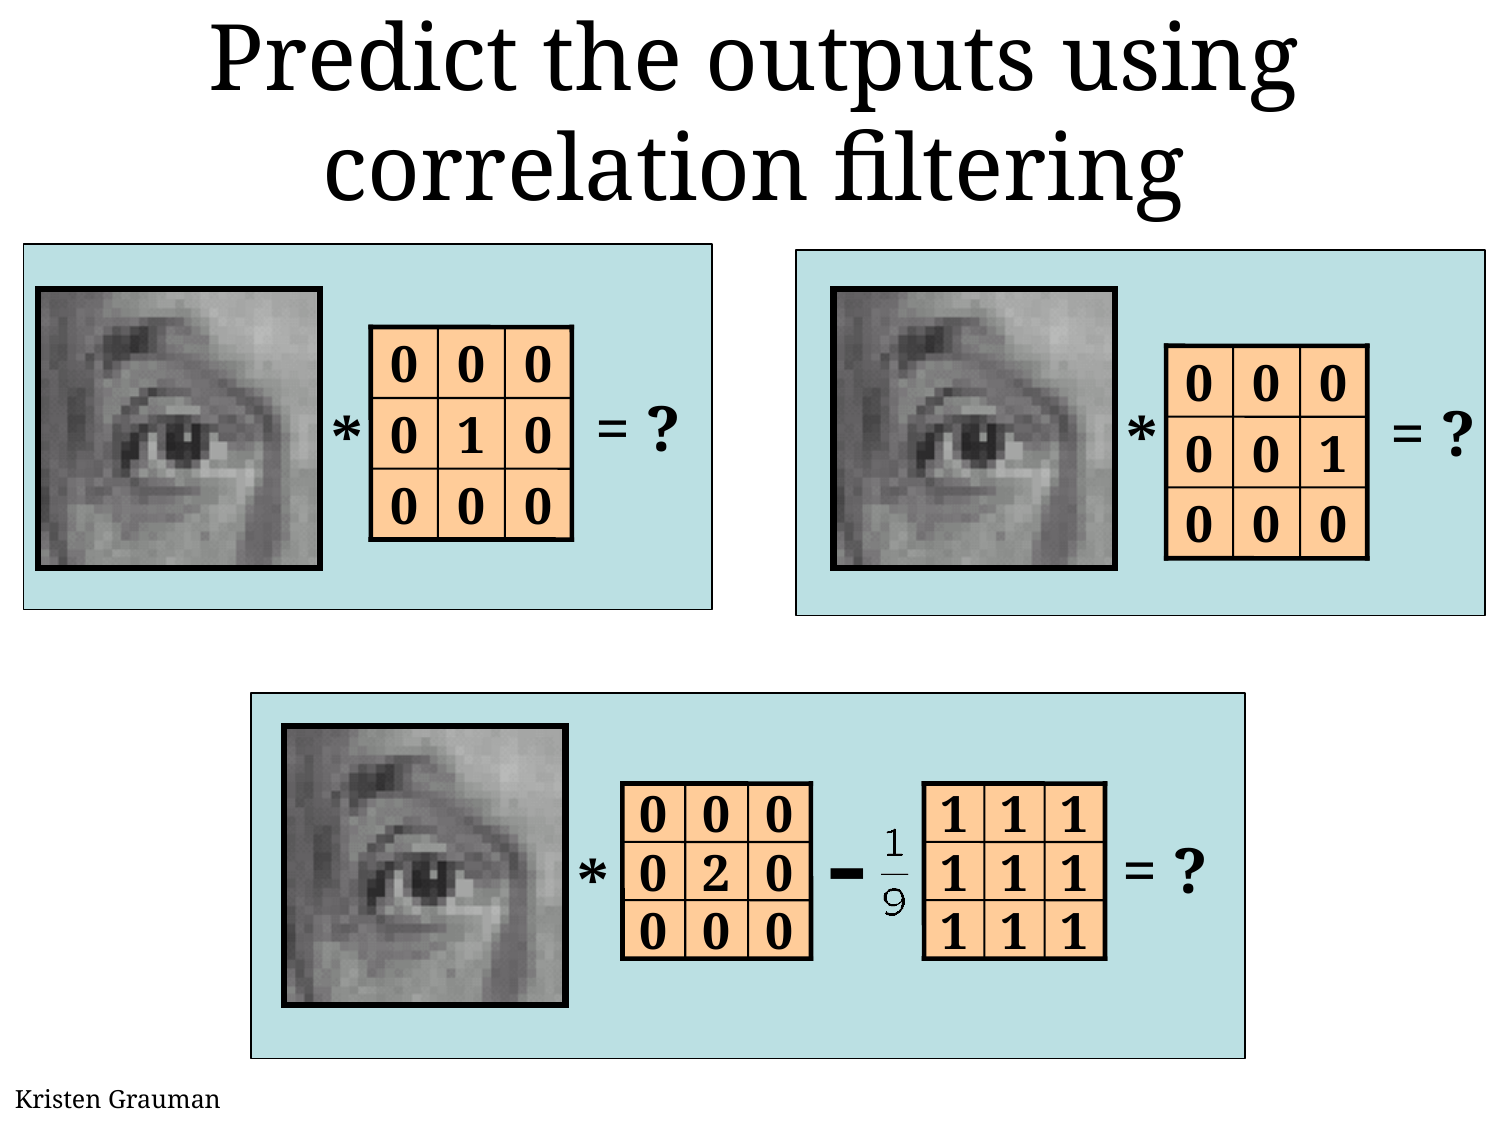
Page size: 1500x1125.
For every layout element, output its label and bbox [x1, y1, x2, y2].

picture [836, 291, 1113, 565]
text_box [796, 249, 1500, 616]
title [78, 14, 1430, 203]
text_box [250, 693, 1300, 1059]
text_box [0, 1076, 573, 1121]
picture [41, 291, 318, 565]
picture [286, 728, 563, 1003]
text_box [23, 244, 773, 610]
